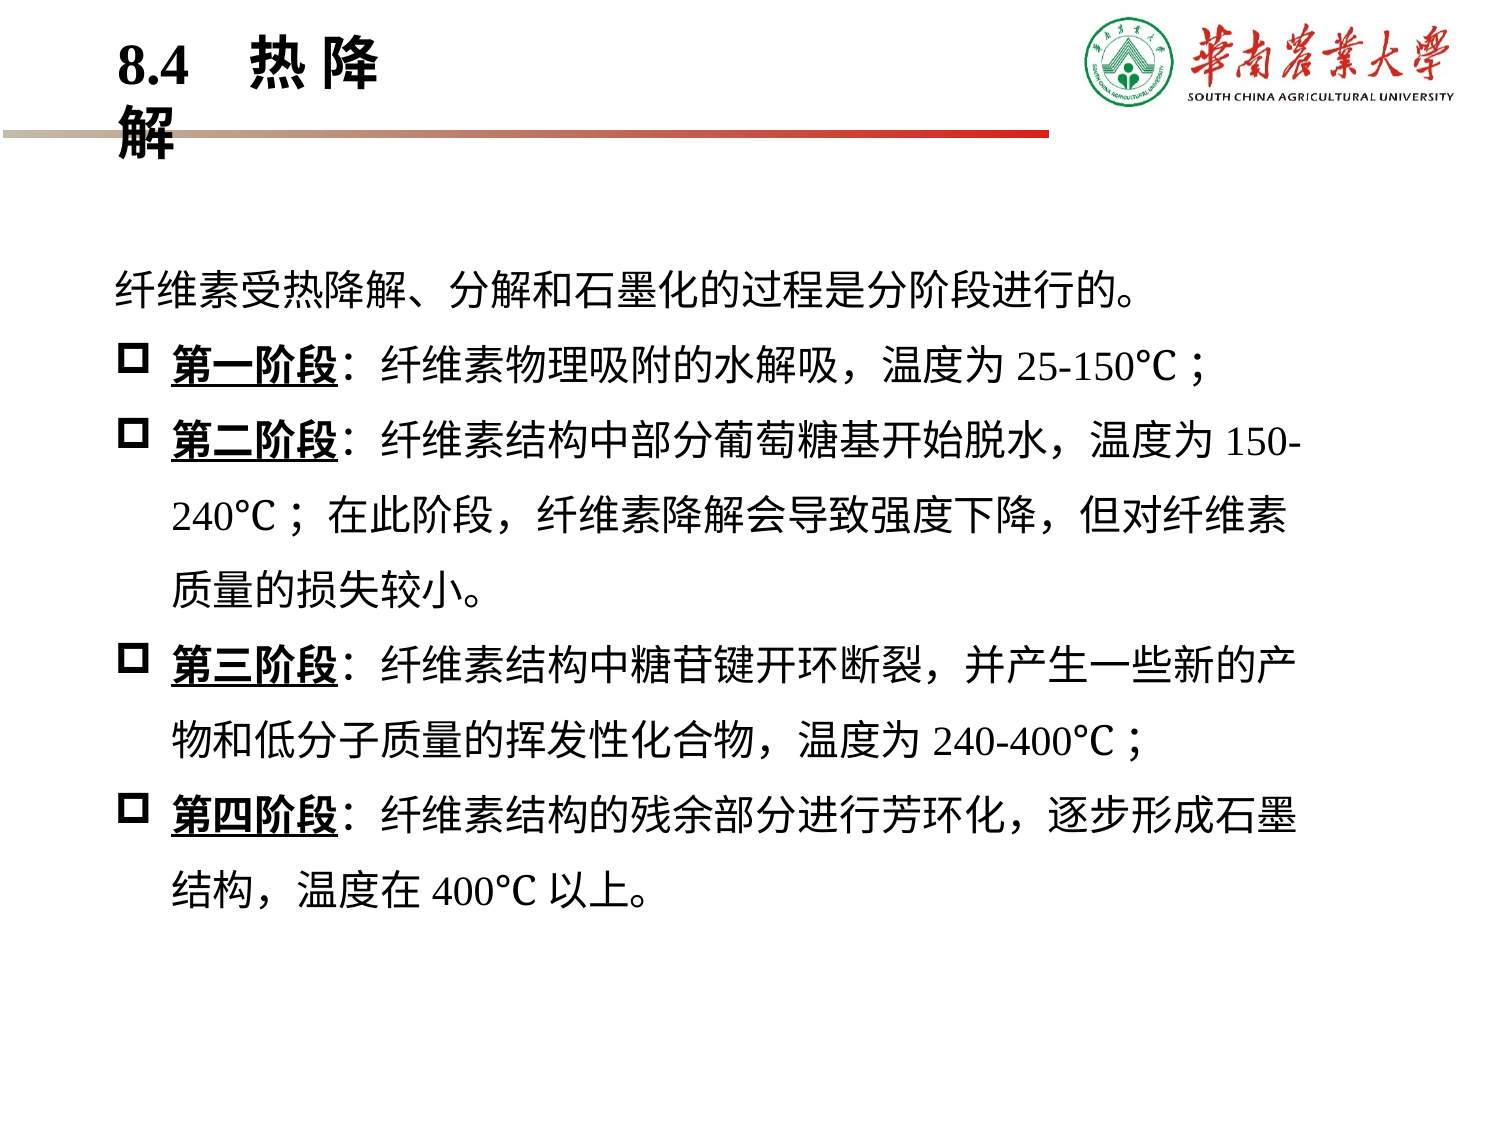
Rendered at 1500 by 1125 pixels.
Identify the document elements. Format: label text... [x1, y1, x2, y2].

text_box 纤维素受热降解、分解和石墨化的过程是分阶段进行的。 第一阶段：纤维素物理吸附的水解吸，温度为25-150℃； 第二阶段：纤维素结构中部分葡萄糖基开始脱水，温度为150-240℃；在此阶段，纤维素降解会导致强度下降，但对纤维素质量的损失较小。 第三阶段：纤维素结构中糖苷键开环断裂，并产生一些新的产物和低分子质量的挥发性化合物，温度为240-400℃； 第四阶段：纤维素结构的残余部分进行芳环化，逐步形成石墨结构，温度在400℃以上。 [100, 231, 1329, 922]
text_box 8.4 热降解 [102, 19, 395, 104]
picture [1024, 0, 1500, 125]
